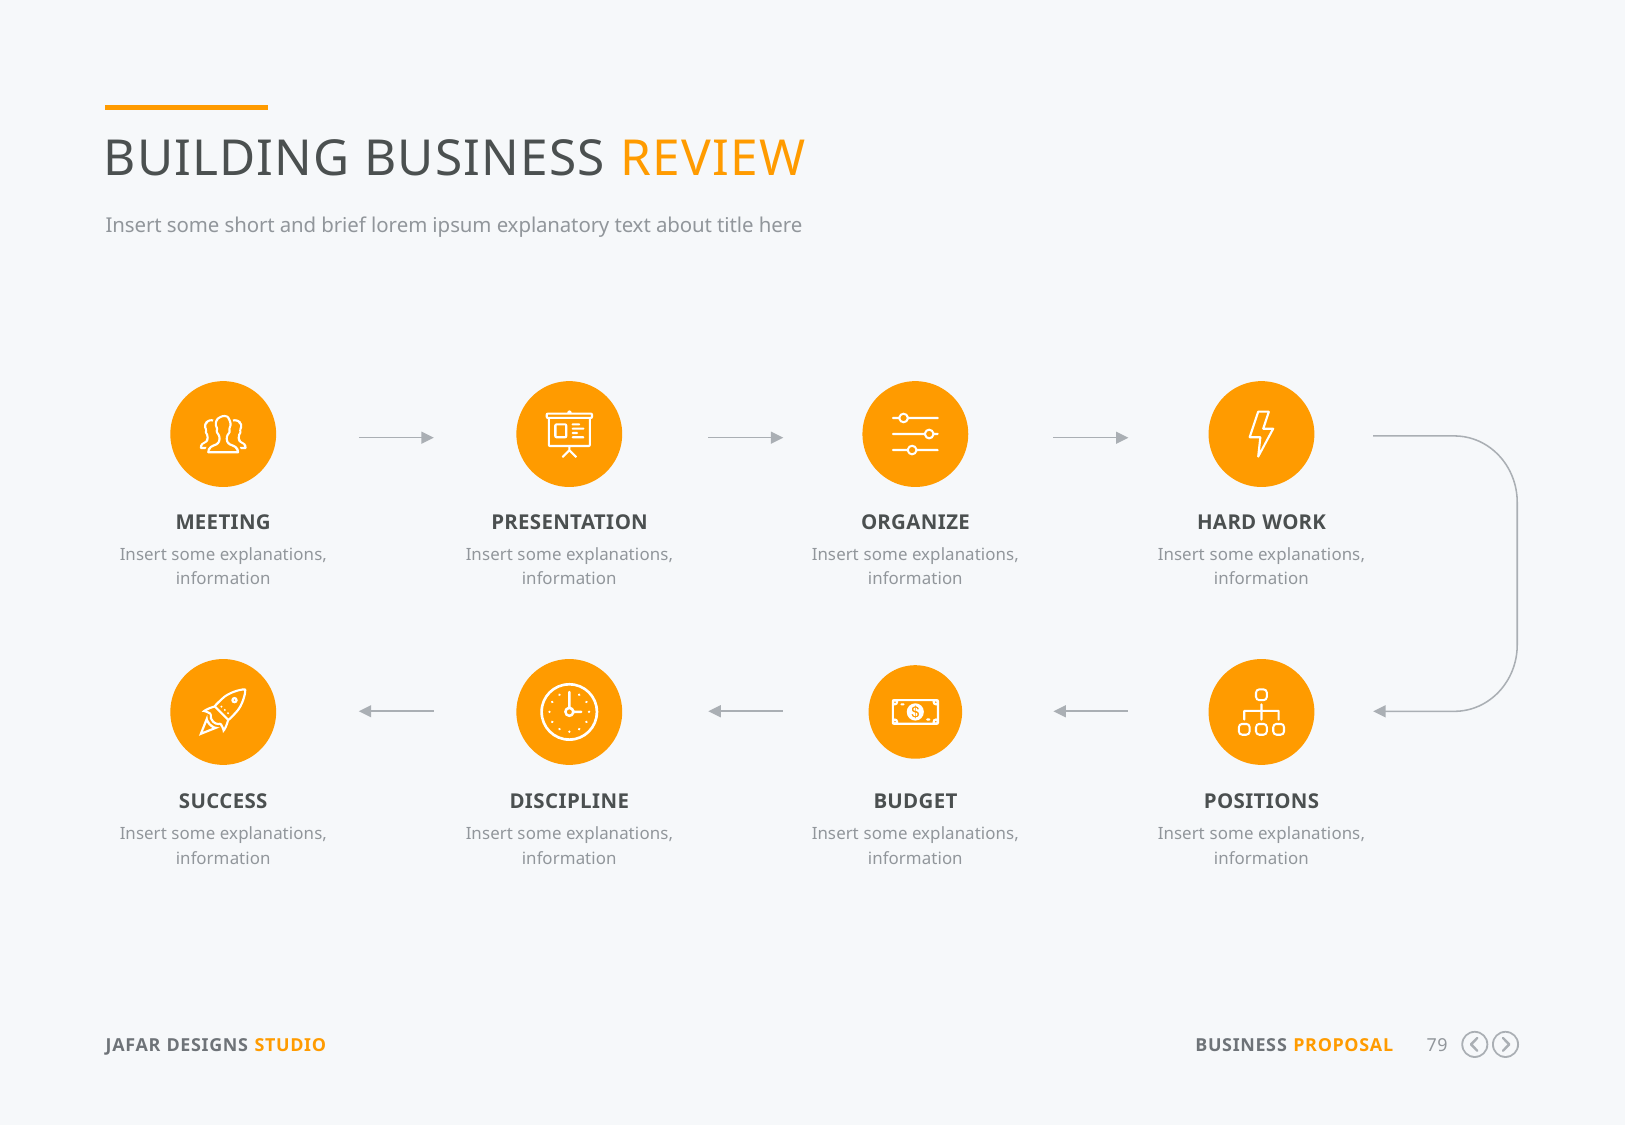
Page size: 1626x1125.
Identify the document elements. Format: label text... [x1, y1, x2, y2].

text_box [800, 665, 1031, 869]
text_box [108, 659, 339, 869]
list Building business Review [103, 125, 1518, 188]
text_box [1146, 381, 1377, 589]
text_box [108, 381, 339, 589]
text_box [454, 381, 685, 589]
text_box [454, 659, 685, 869]
list Insert some short and brief lorem ipsum explanatory text about title here [105, 209, 1519, 241]
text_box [800, 381, 1031, 589]
text_box [1373, 434, 1519, 718]
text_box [1146, 659, 1377, 869]
